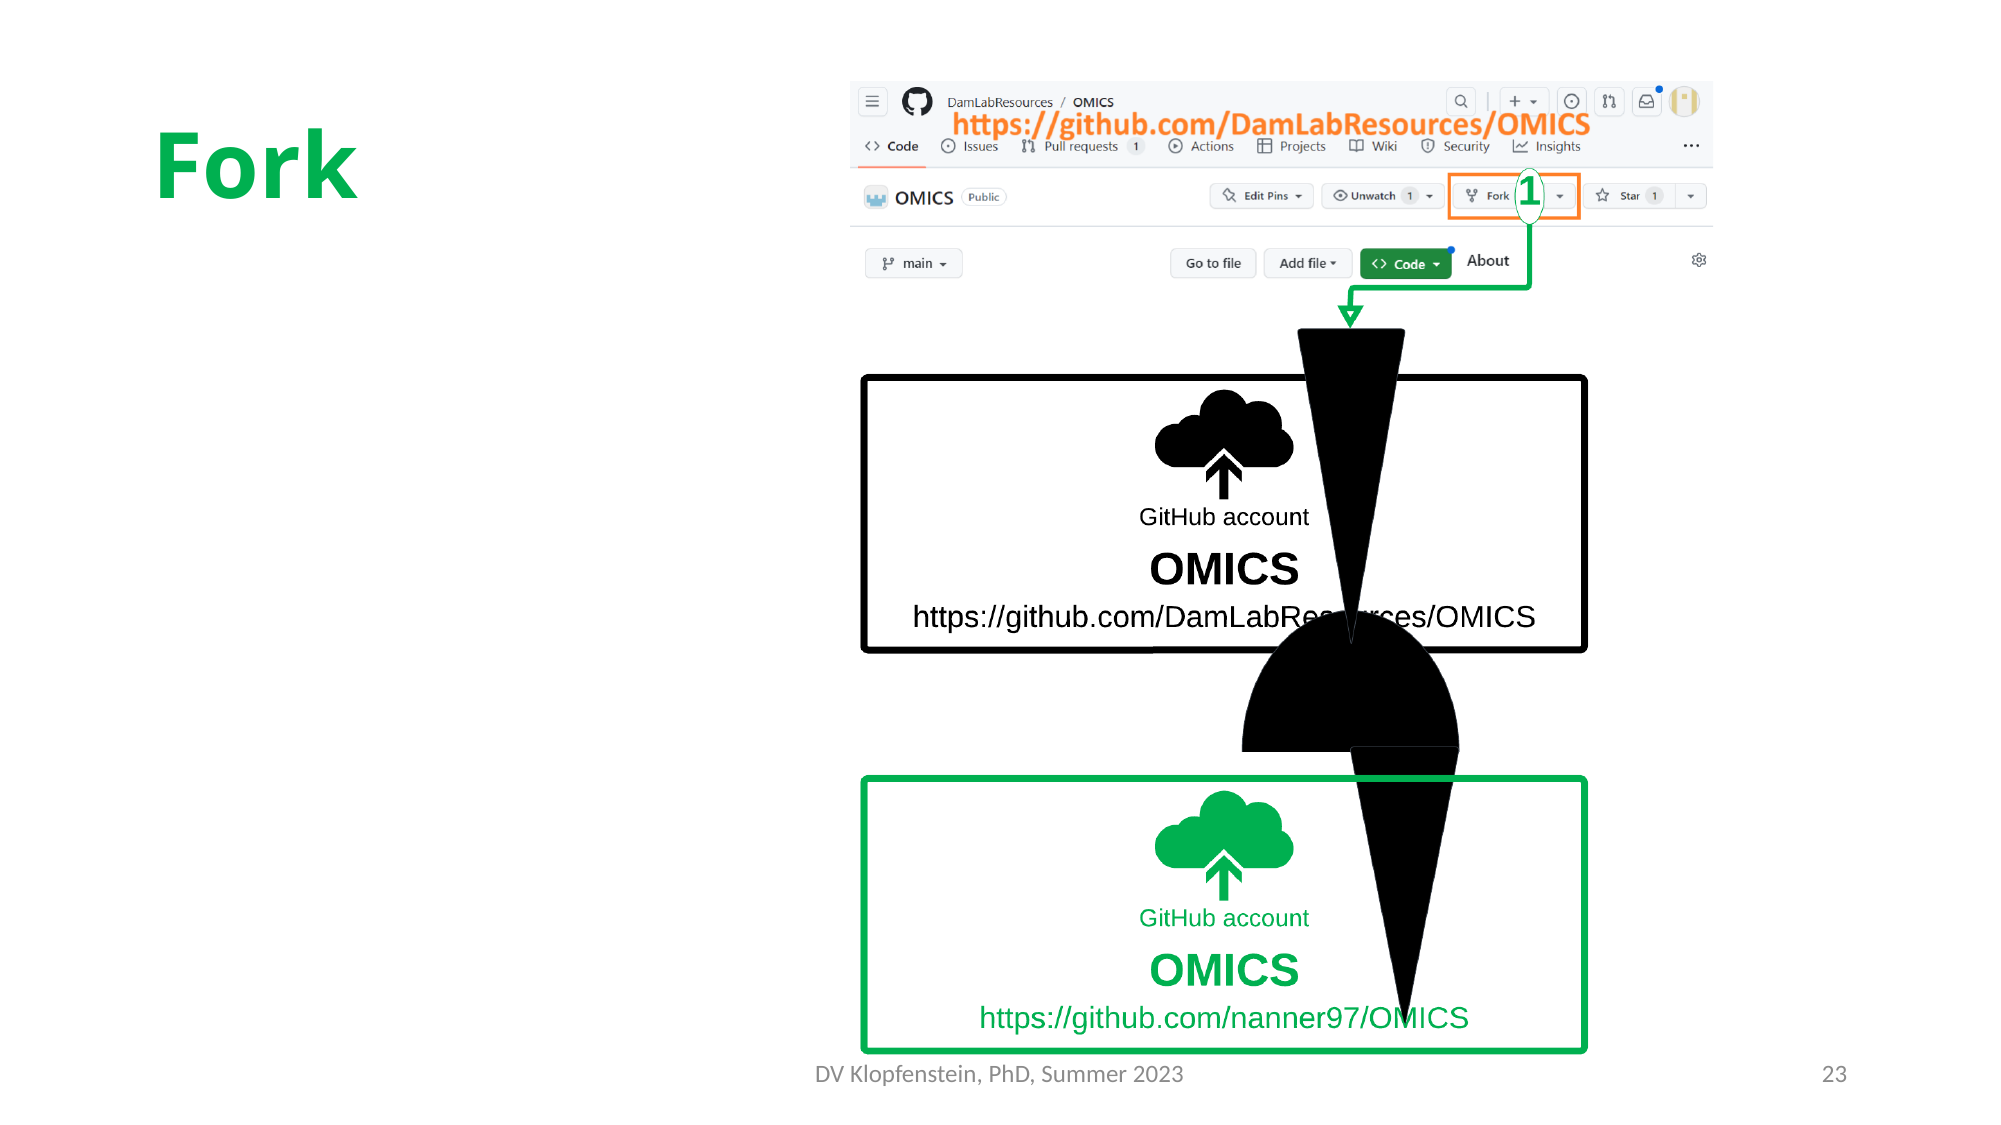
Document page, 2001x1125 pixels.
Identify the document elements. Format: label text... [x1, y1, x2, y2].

footer DV Klopfenstein, PhD, Summer 2023 [662, 1042, 1338, 1103]
title Fork [137, 59, 1863, 278]
picture [845, 70, 1721, 1056]
slide_number 23 [1412, 1042, 1863, 1103]
